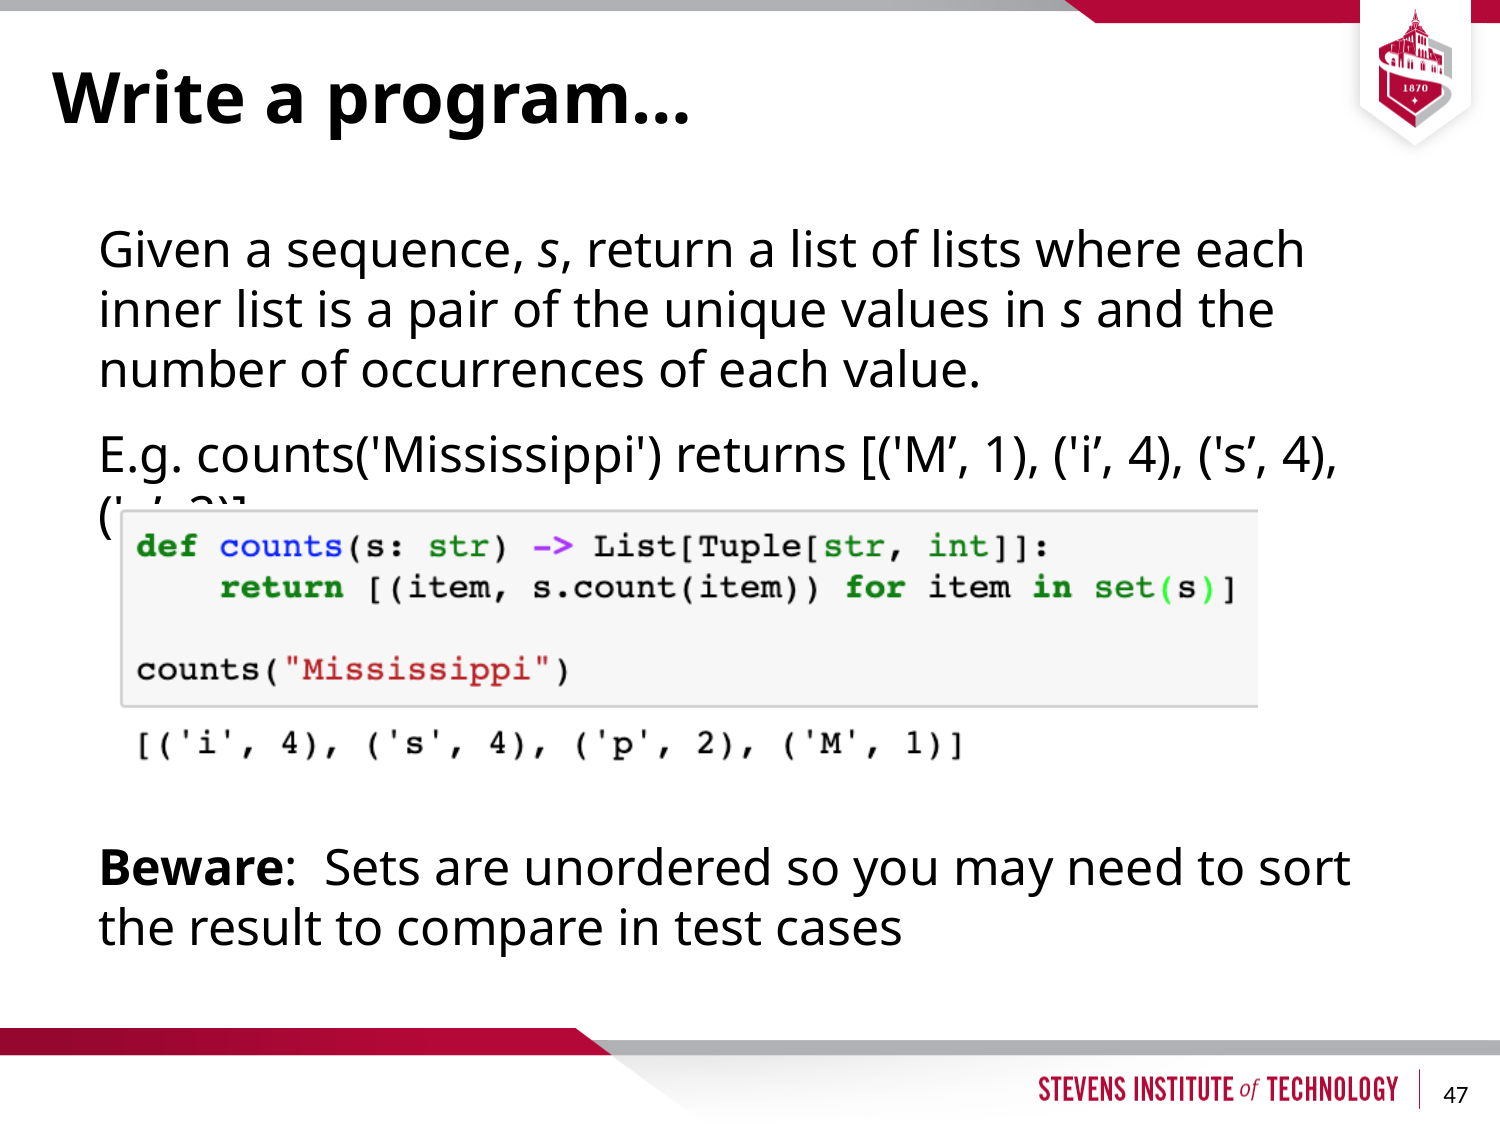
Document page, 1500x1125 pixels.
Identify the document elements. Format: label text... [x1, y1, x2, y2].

picture [115, 503, 1259, 786]
picture [0, 1028, 1500, 1125]
list Given a sequence, s, return a list of lists where each inner list is a pair of the unique values in s and the number of occurrences of each value. E.g. counts('Mississippi') returns [('M’, 1), ('i’, 4), ('s’, 4), ('p’, 2)] Beware: Sets are unordered so you may need to sort the result to compare in test cases [83, 210, 1429, 951]
picture [0, 0, 1500, 160]
slide_number 47 [1428, 1071, 1490, 1108]
title Write a program… [37, 45, 1338, 150]
